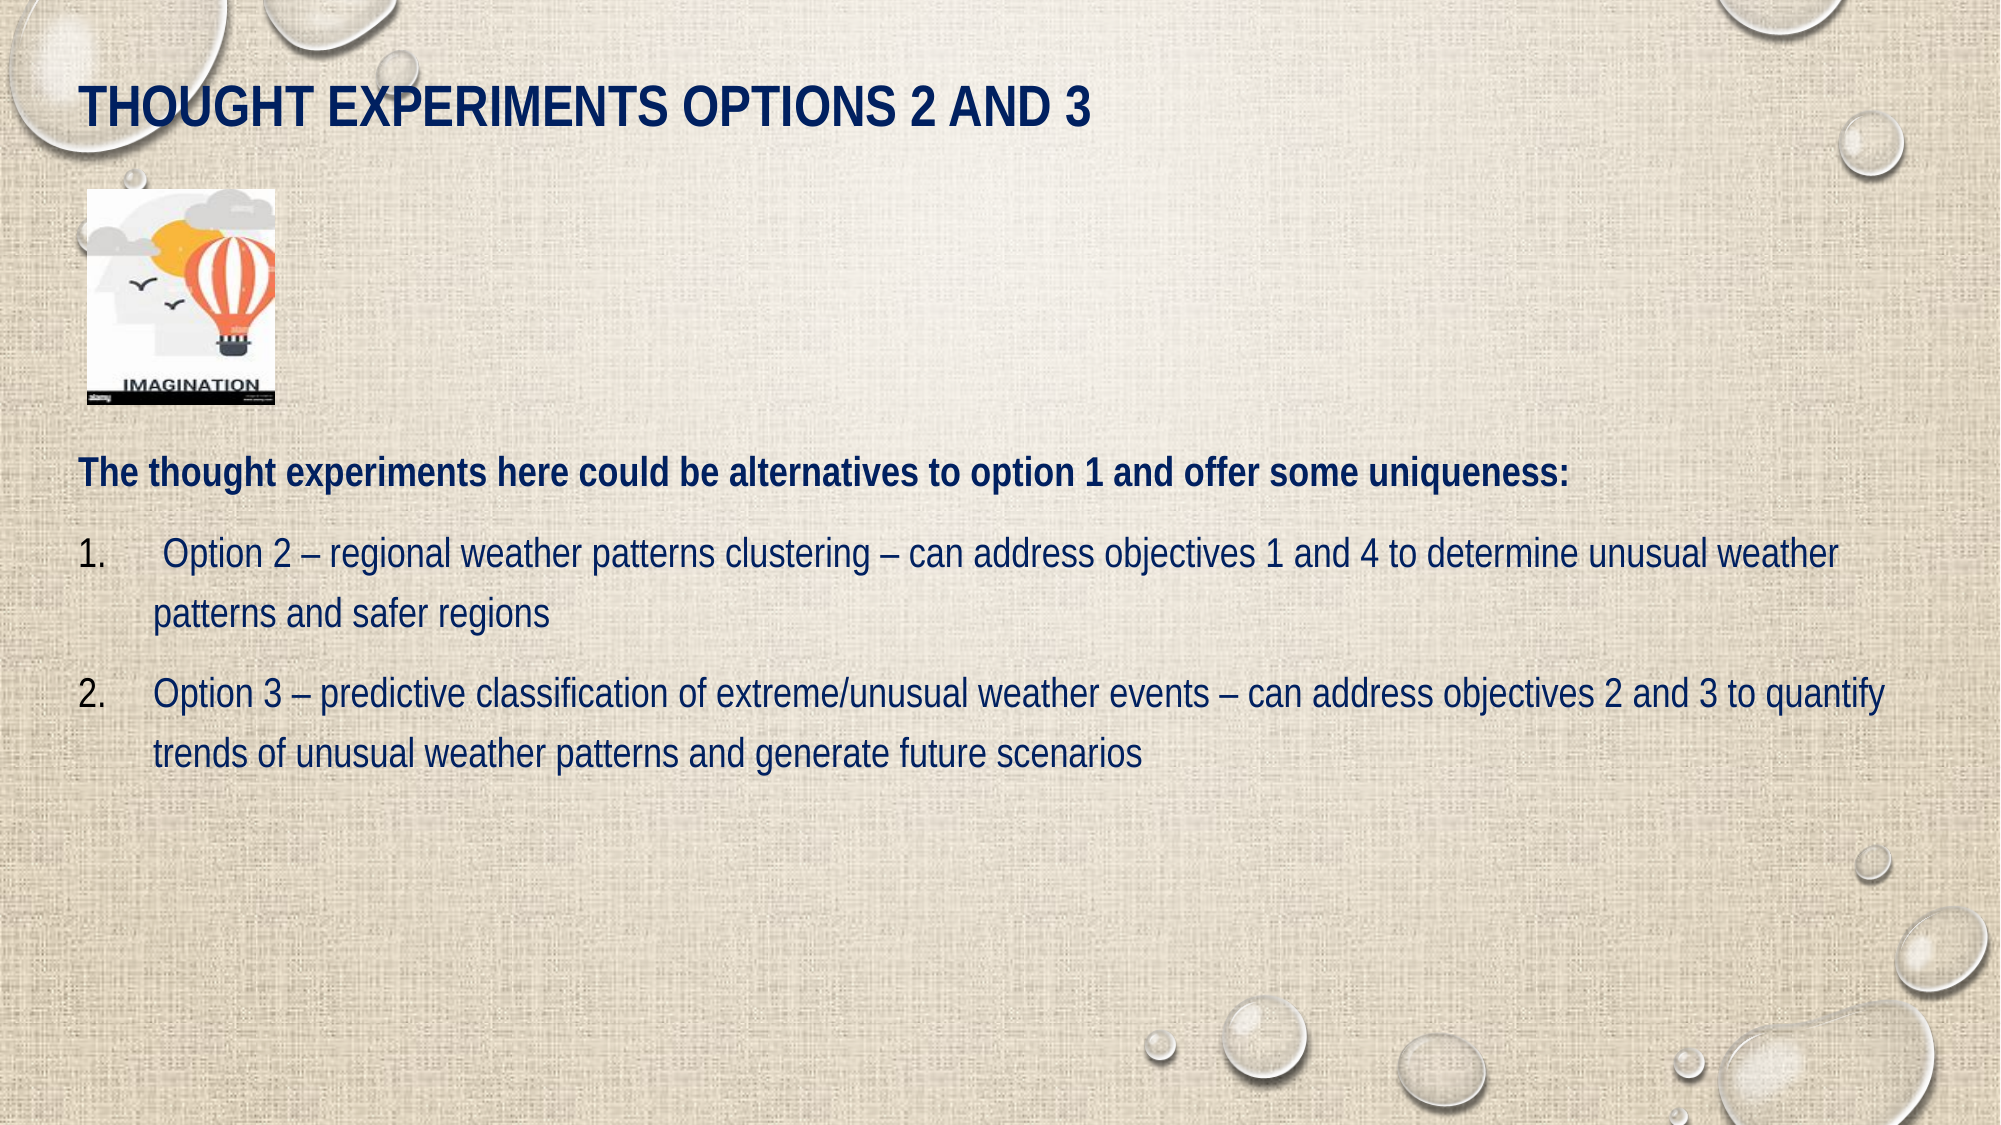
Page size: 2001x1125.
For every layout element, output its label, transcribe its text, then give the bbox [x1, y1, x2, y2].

list The thought experiments here could be alternatives to option 1 and offer some uniqueness: Option 2 – regional weather patterns clustering – can address objectives 1 and 4 to determine unusual weather patterns and safer regions Option 3 – predictive classification of extreme/unusual weather events – can address objectives 2 and 3 to quantify trends of unusual weather patterns and generate future scenarios [63, 194, 1913, 1048]
picture [0, 0, 2001, 1125]
text_box [970, 537, 1021, 588]
title Thought experiments options 2 and 3 [63, 26, 1918, 190]
